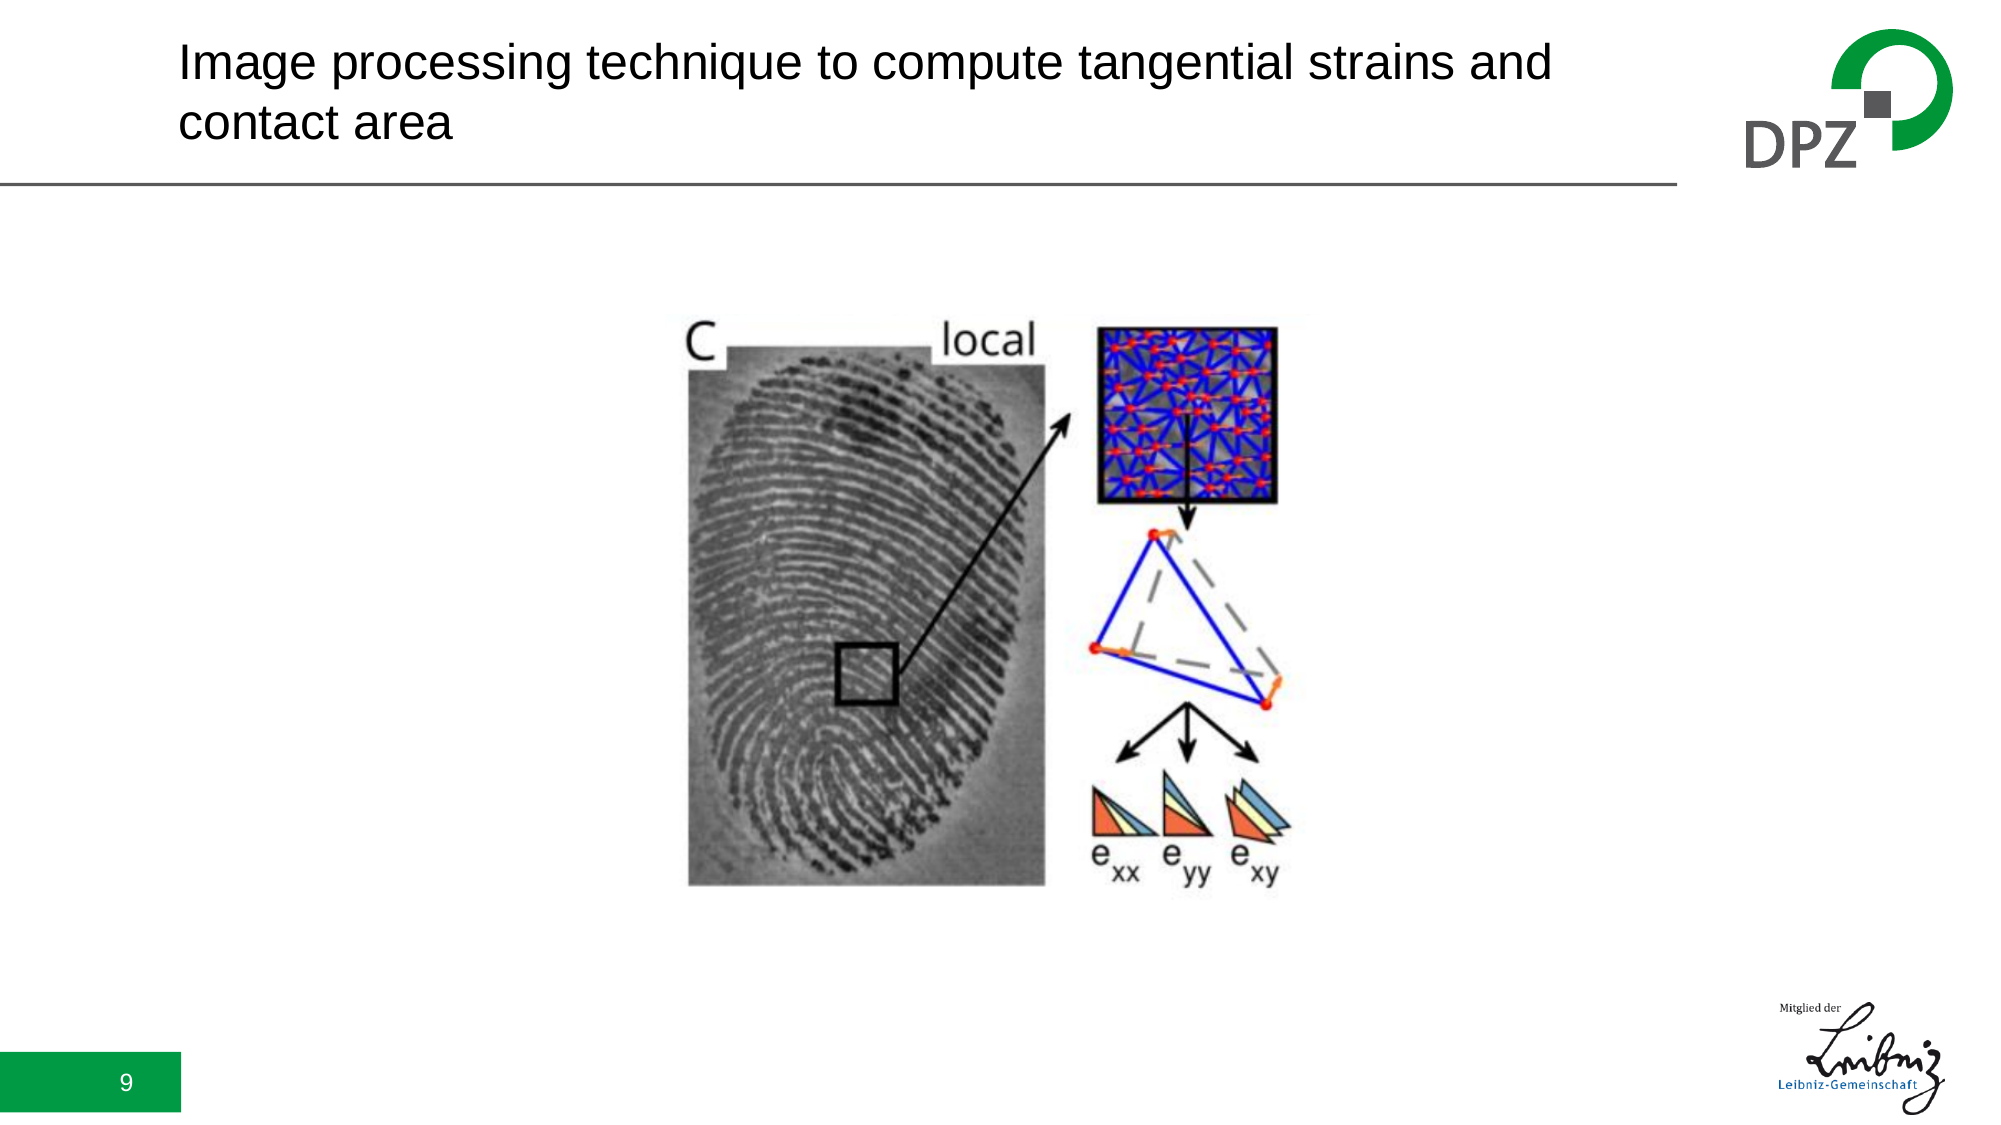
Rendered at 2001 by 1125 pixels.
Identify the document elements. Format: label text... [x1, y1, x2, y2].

picture [664, 314, 1336, 920]
title Image processing technique to compute tangential strains and contact area [163, 42, 1579, 137]
slide_number 9 [0, 1058, 149, 1123]
picture [1779, 1002, 1945, 1115]
